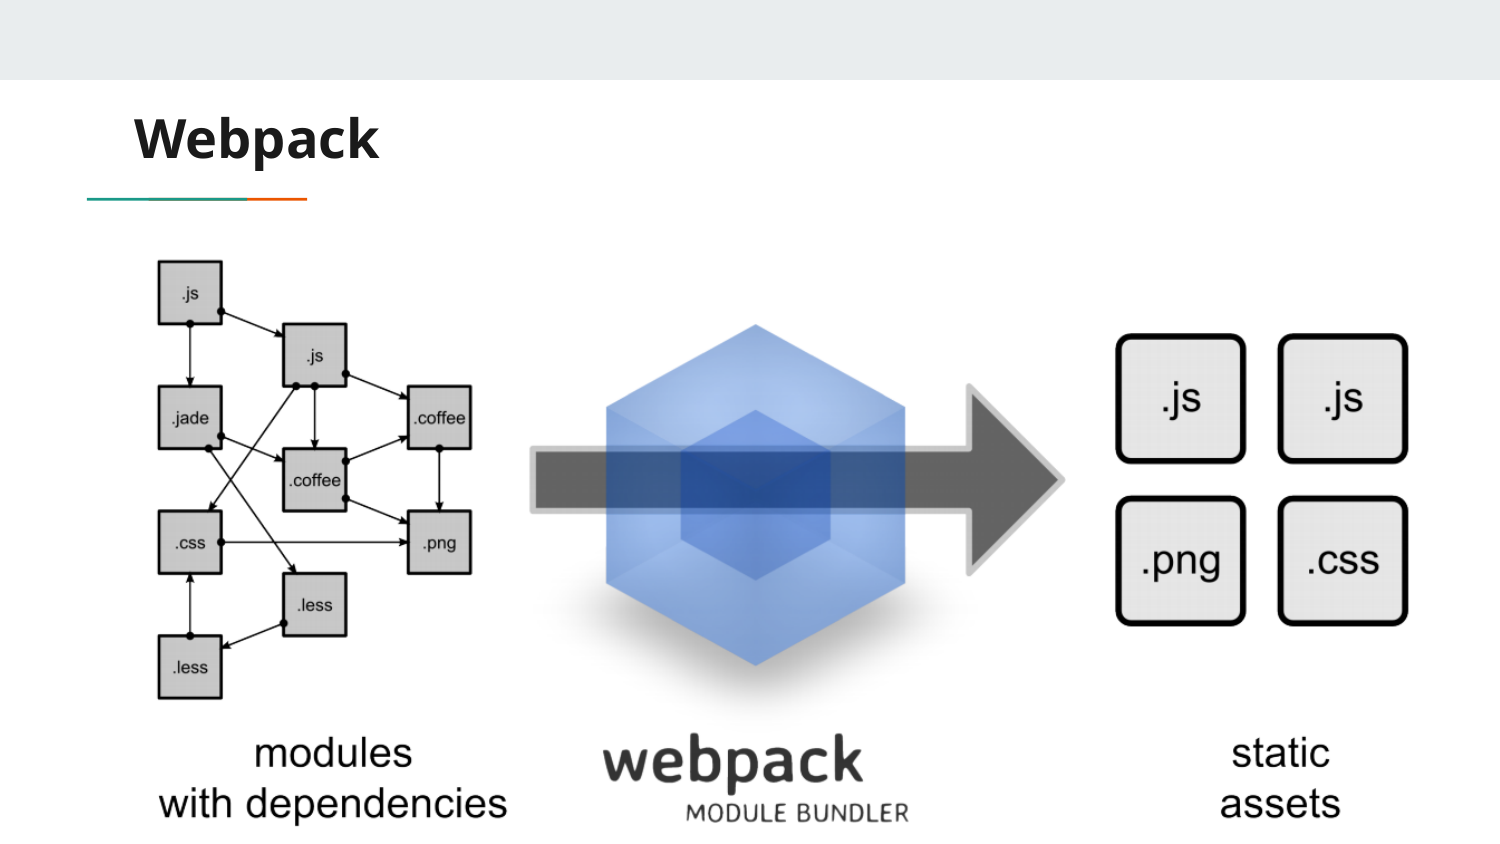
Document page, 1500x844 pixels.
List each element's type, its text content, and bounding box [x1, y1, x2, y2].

picture [119, 215, 1444, 844]
title Webpack [119, 89, 1381, 178]
